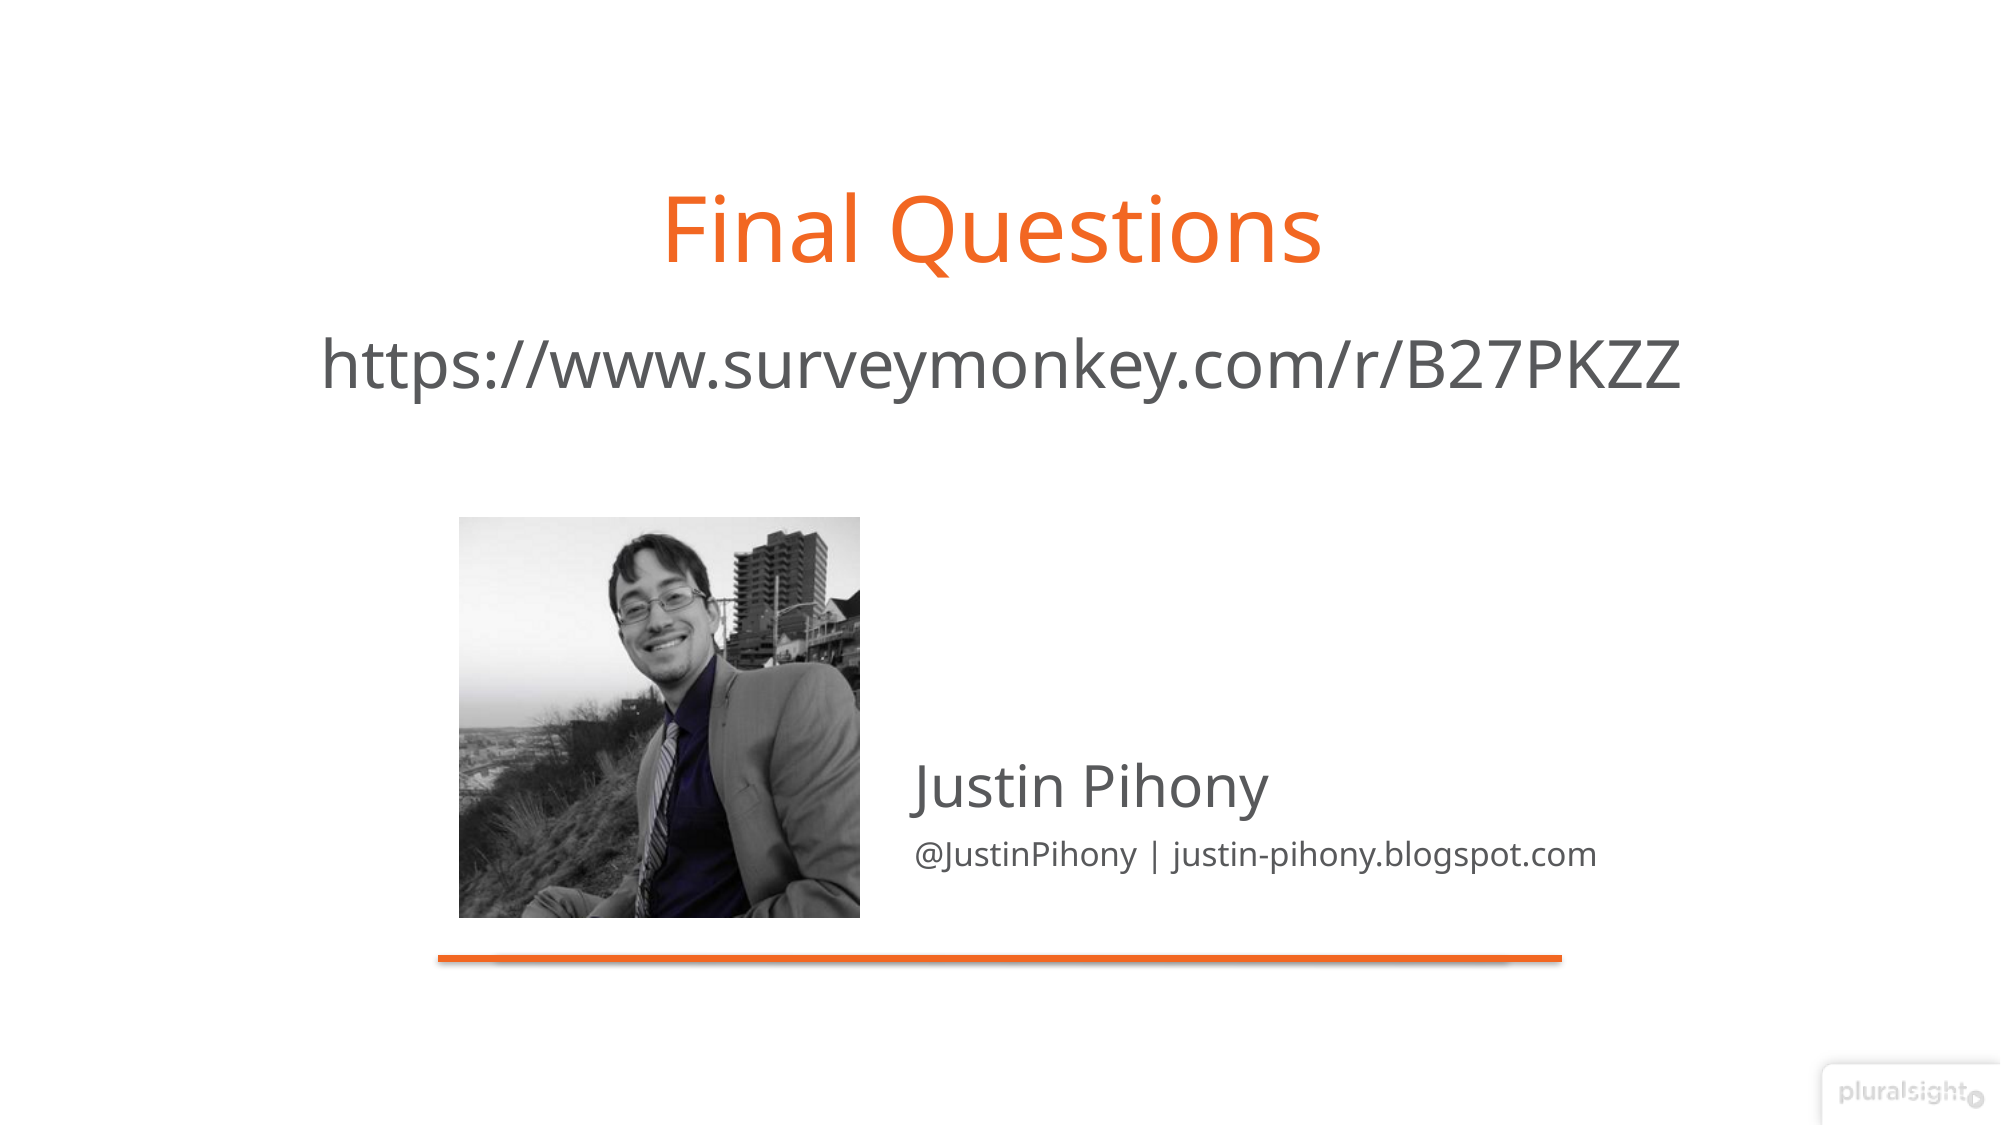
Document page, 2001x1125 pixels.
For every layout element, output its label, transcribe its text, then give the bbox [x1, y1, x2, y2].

list https://www.surveymonkey.com/r/B27PKZZ [99, 288, 1905, 436]
list Justin Pihony [914, 748, 1810, 825]
picture [2, 1, 2001, 1125]
title Final Questions [98, 30, 1902, 289]
list @JustinPihony | justin-pihony.blogspot.com [914, 833, 1809, 914]
